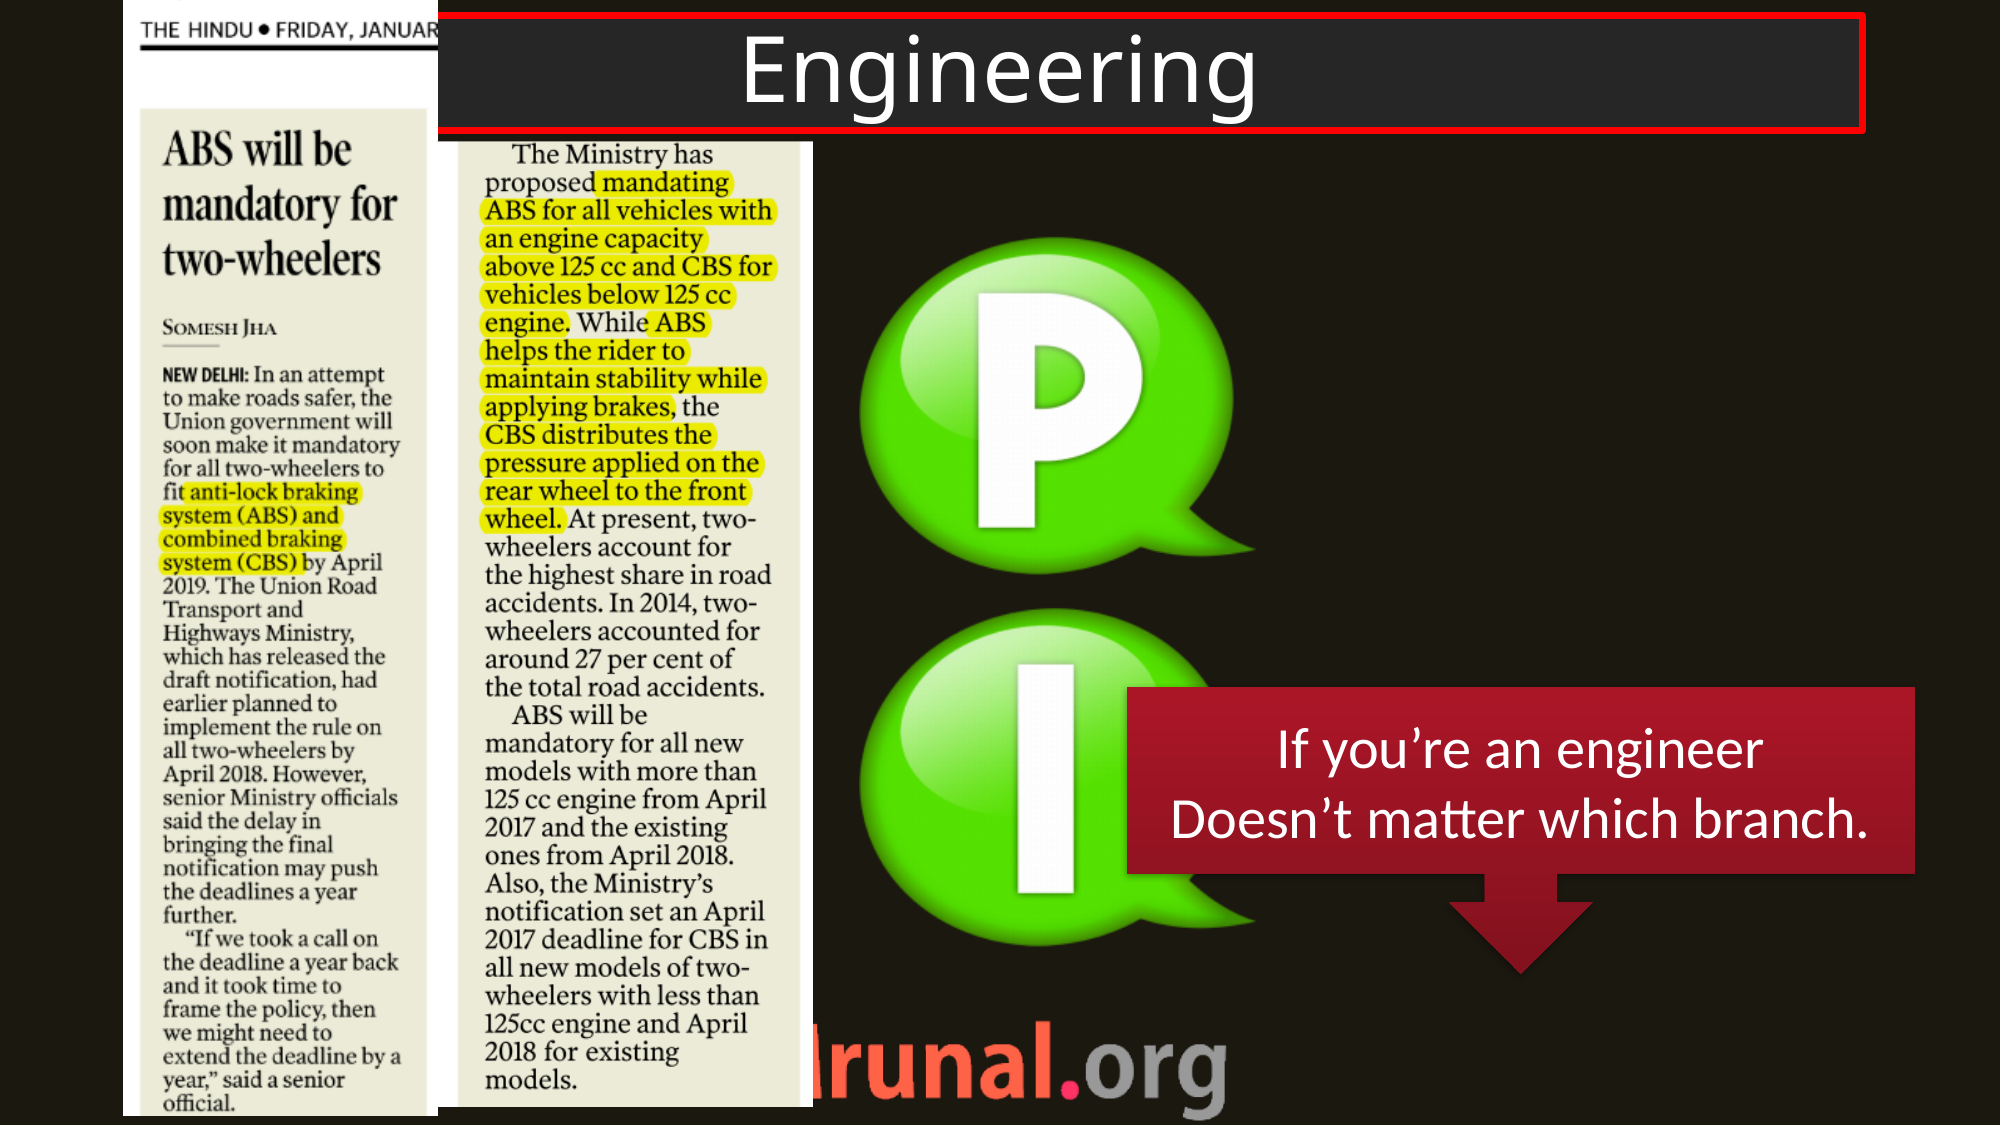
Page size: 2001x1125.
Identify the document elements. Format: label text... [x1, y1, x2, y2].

picture [122, 0, 1230, 1125]
text_box If you’re an engineer Doesn’t matter which branch. [1264, 686, 1915, 975]
picture [858, 202, 1259, 975]
title Engineering [441, 12, 1866, 134]
